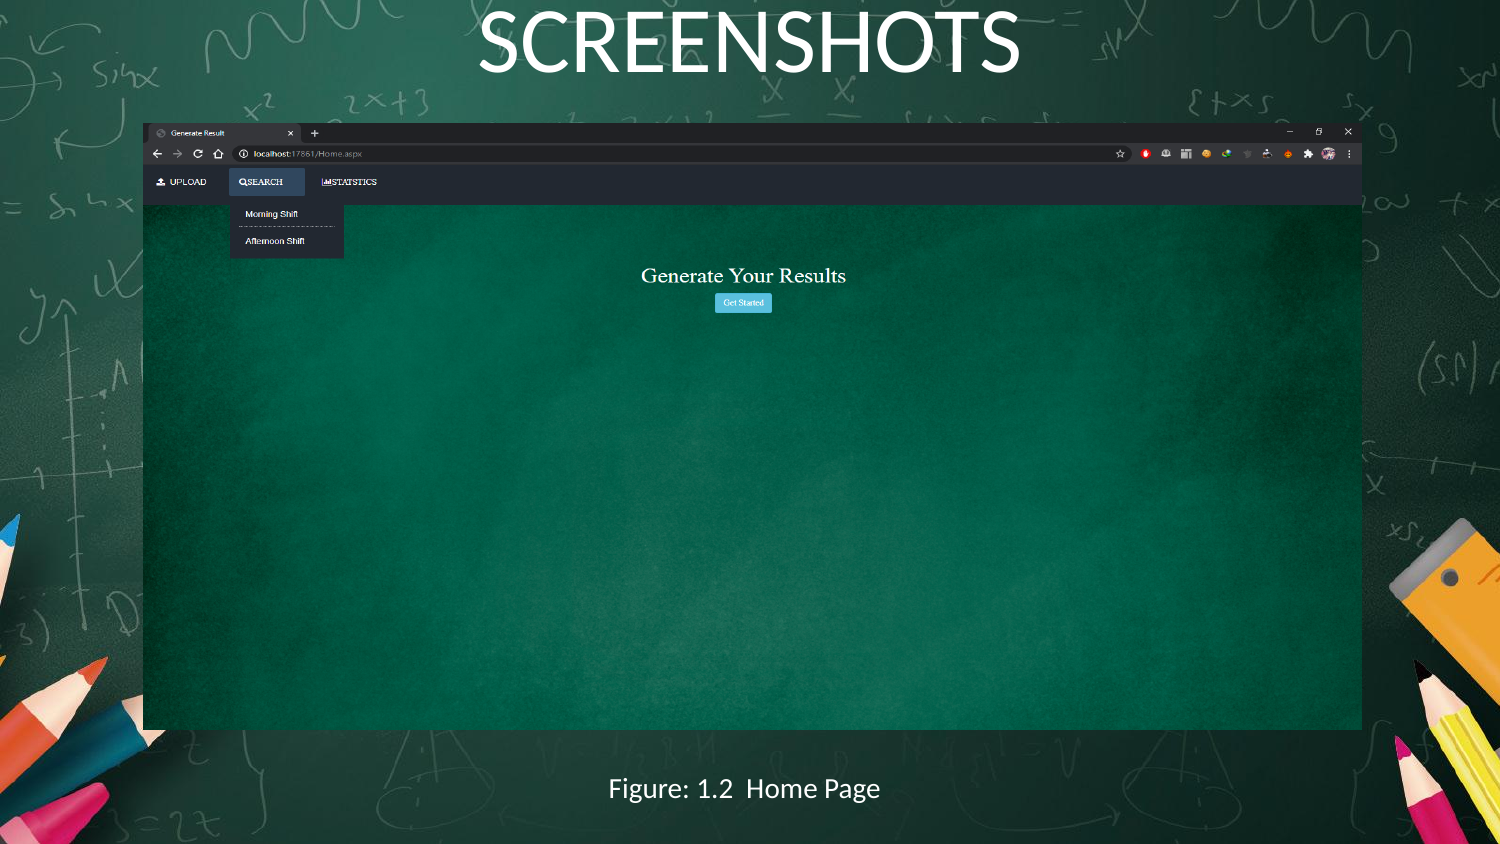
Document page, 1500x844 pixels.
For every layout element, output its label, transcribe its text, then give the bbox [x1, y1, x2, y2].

title SCREENSHOTS [187, 11, 1313, 99]
picture [0, 0, 1500, 844]
text_box Figure: 1.2 Home Page [418, 754, 1072, 829]
